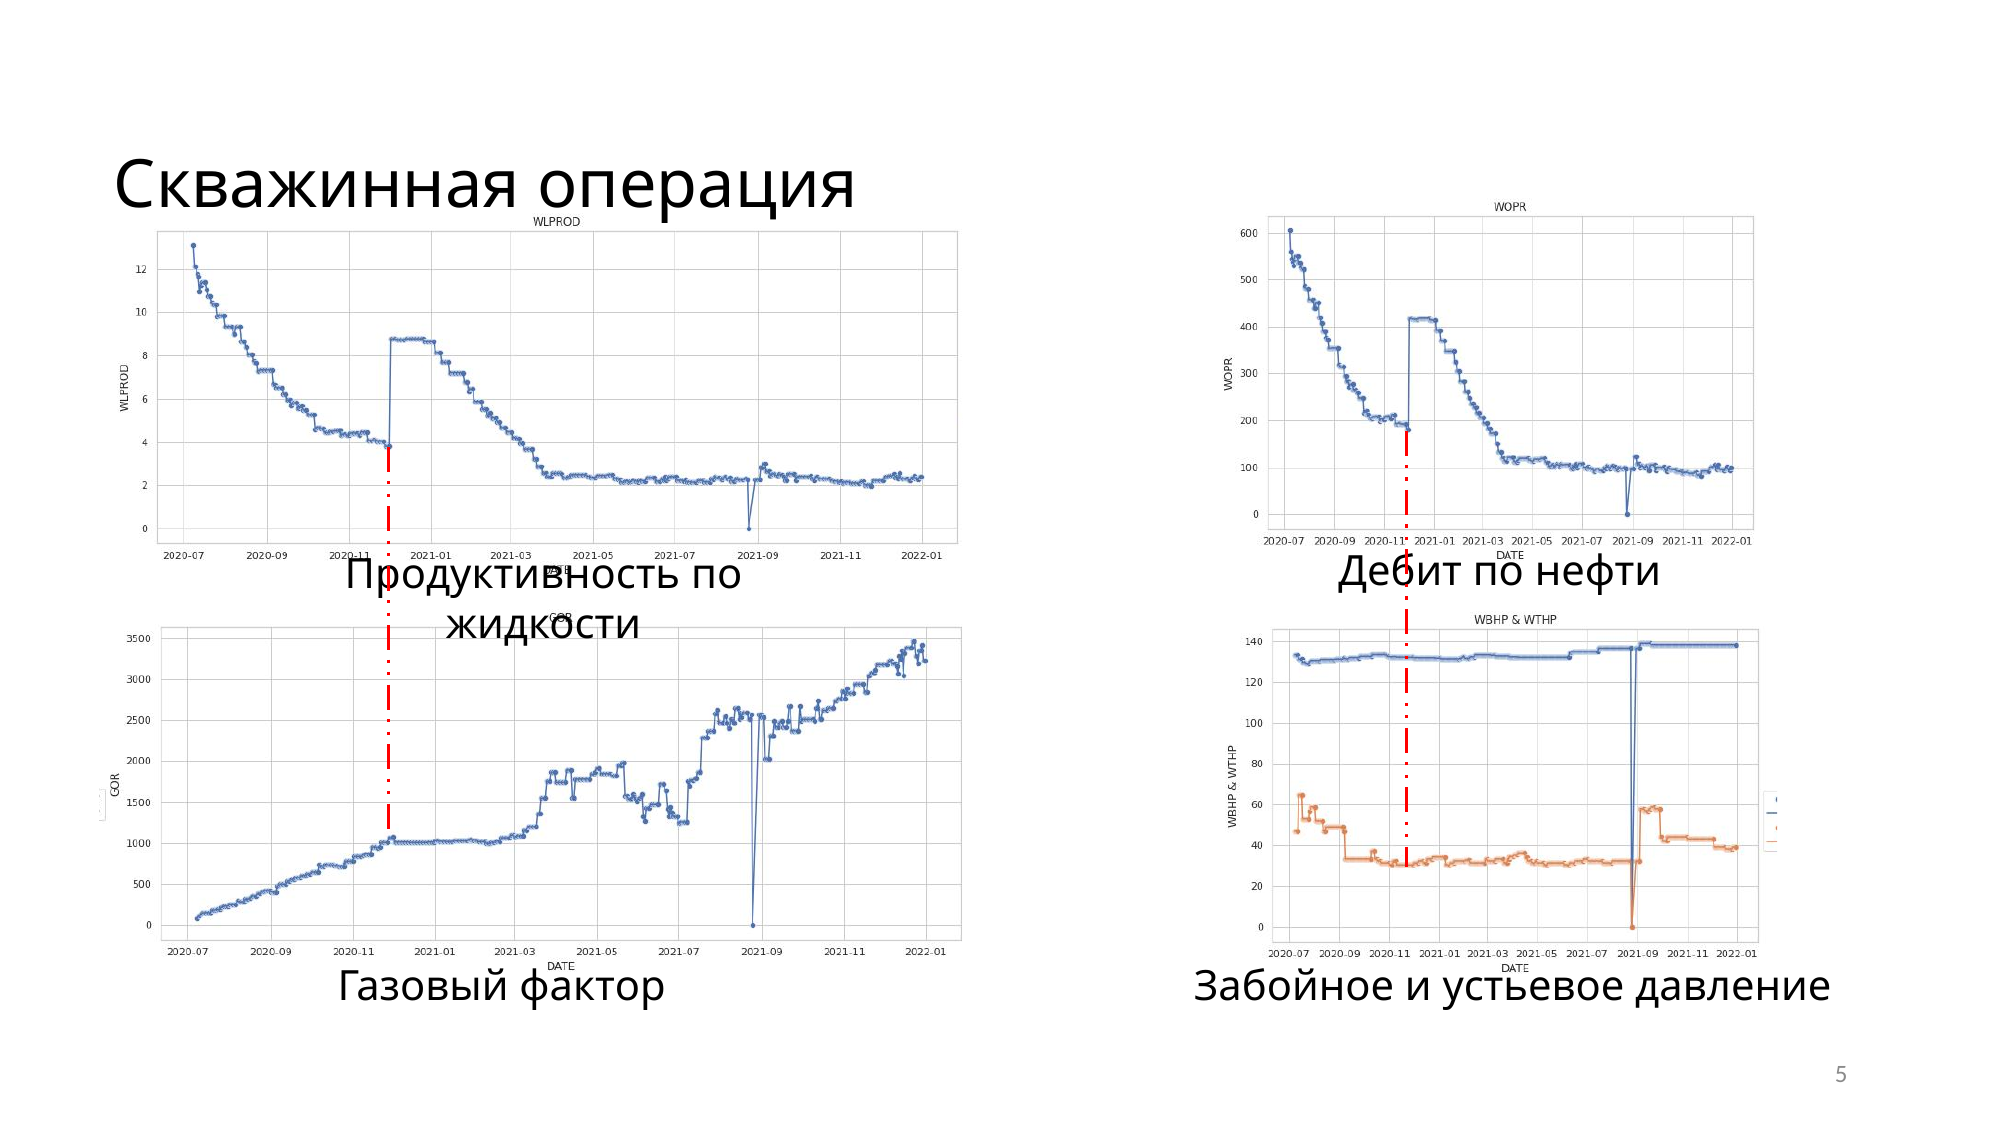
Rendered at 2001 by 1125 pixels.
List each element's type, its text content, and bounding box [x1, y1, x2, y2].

text_box Скважинная операция [99, 92, 1378, 228]
picture [99, 212, 963, 596]
text_box Продуктивность по жидкости [235, 596, 388, 600]
text_box Газовый фактор [193, 985, 810, 1016]
text_box Дебит по нефти [1191, 536, 1406, 602]
picture [99, 600, 963, 985]
text_box Дебит по нефти [1407, 536, 1808, 602]
text_box Забойное и устьевое давление [1142, 951, 1883, 1016]
picture [1221, 603, 1778, 987]
slide_number 5 [1412, 1042, 1863, 1103]
text_box Продуктивность по жидкости [389, 596, 852, 600]
picture [1221, 179, 1758, 564]
